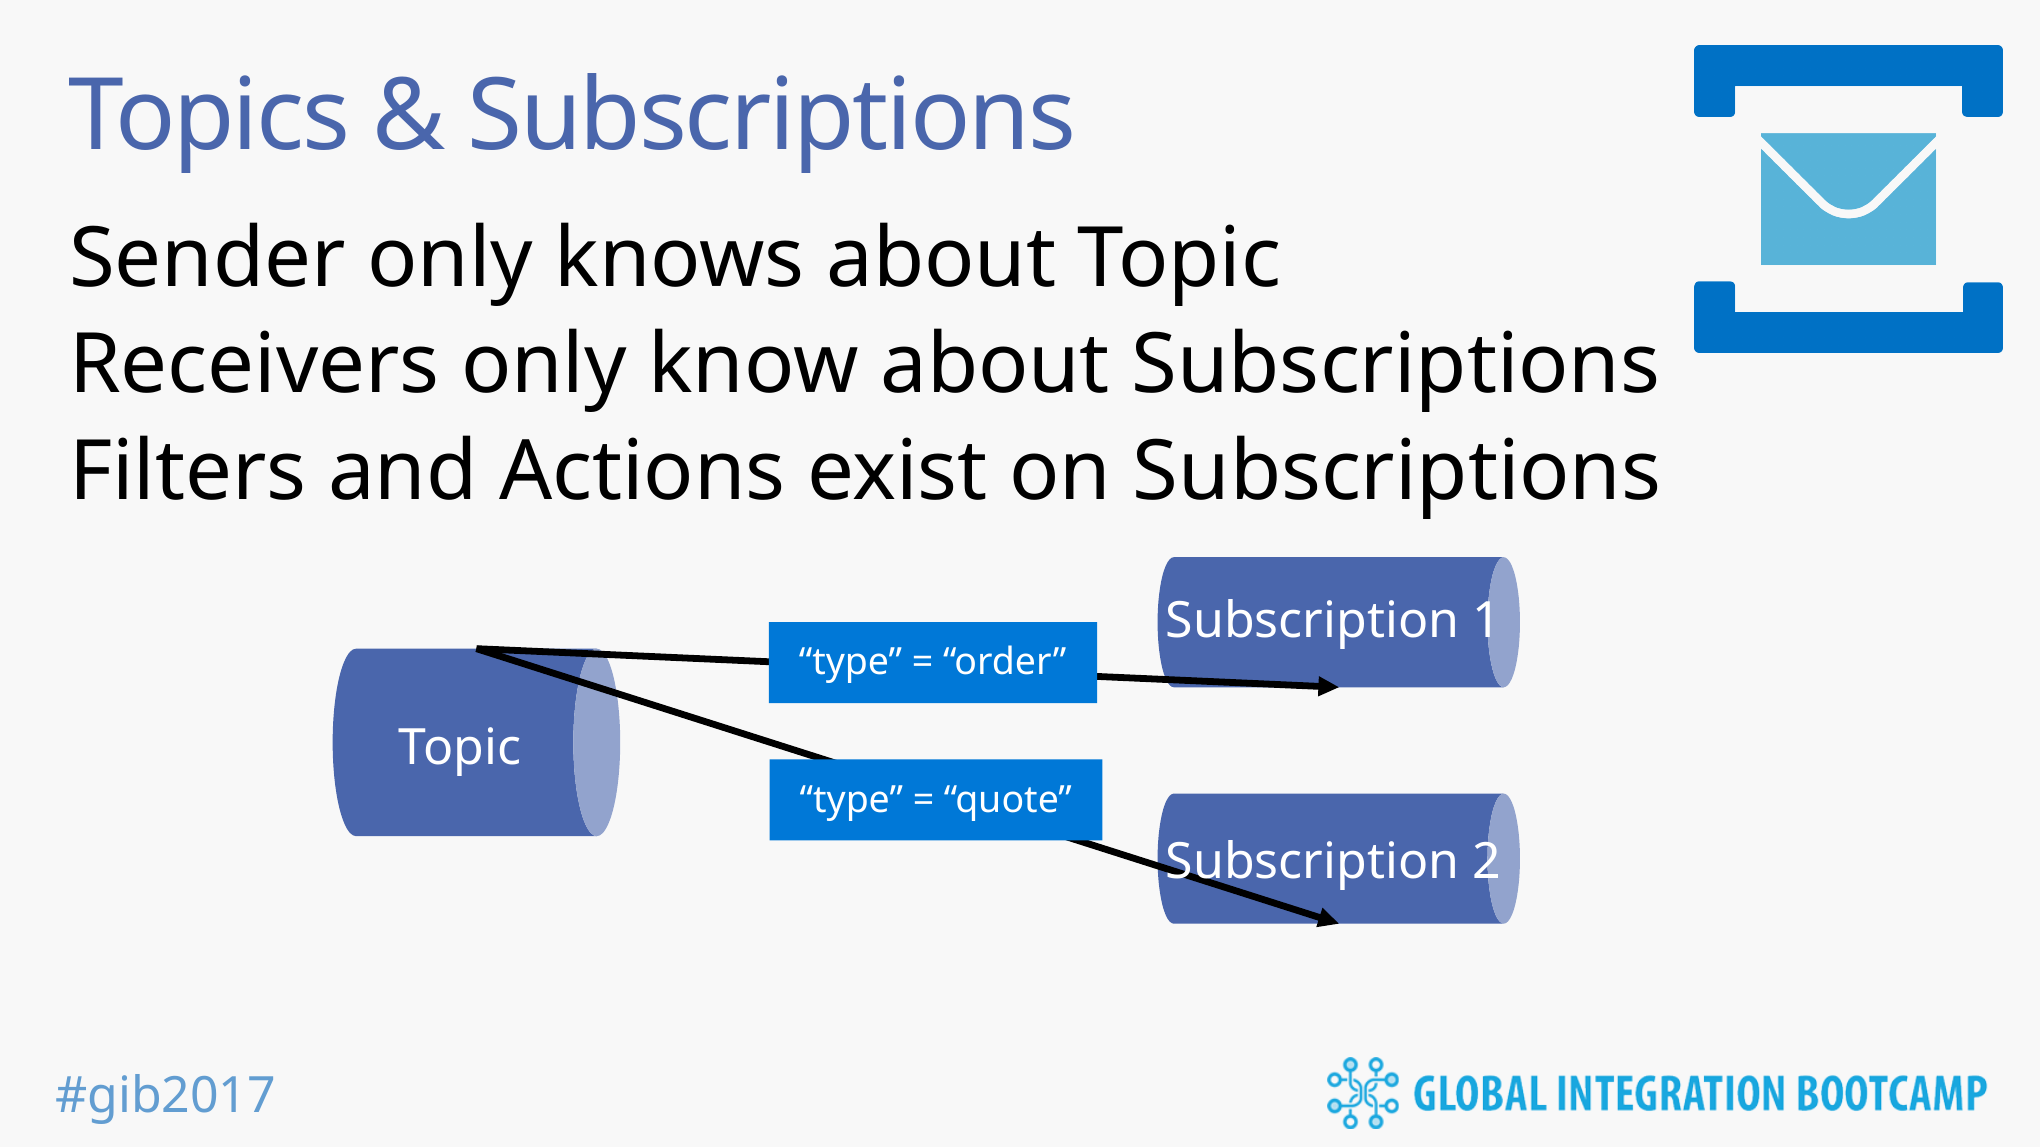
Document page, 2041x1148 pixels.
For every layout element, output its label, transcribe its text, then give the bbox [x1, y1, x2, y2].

text_box Topic [368, 697, 552, 800]
list Sender only knows about Topic Receivers only know about Subscriptions Filters and Actions exist on Subscriptions [45, 199, 1995, 543]
text_box [1162, 673, 1515, 689]
text_box Subscription 1 [1135, 570, 1532, 673]
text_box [619, 621, 1158, 742]
picture [1327, 1057, 2036, 1129]
text_box [1164, 913, 1317, 925]
text_box [1163, 556, 1515, 570]
text_box Subscription 2 [1135, 811, 1532, 913]
text_box [1329, 913, 1514, 925]
text_box [331, 647, 619, 838]
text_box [619, 742, 1158, 859]
title Topics & Subscriptions [45, 48, 1694, 199]
text_box [1161, 792, 1516, 811]
picture [1694, 44, 2004, 354]
